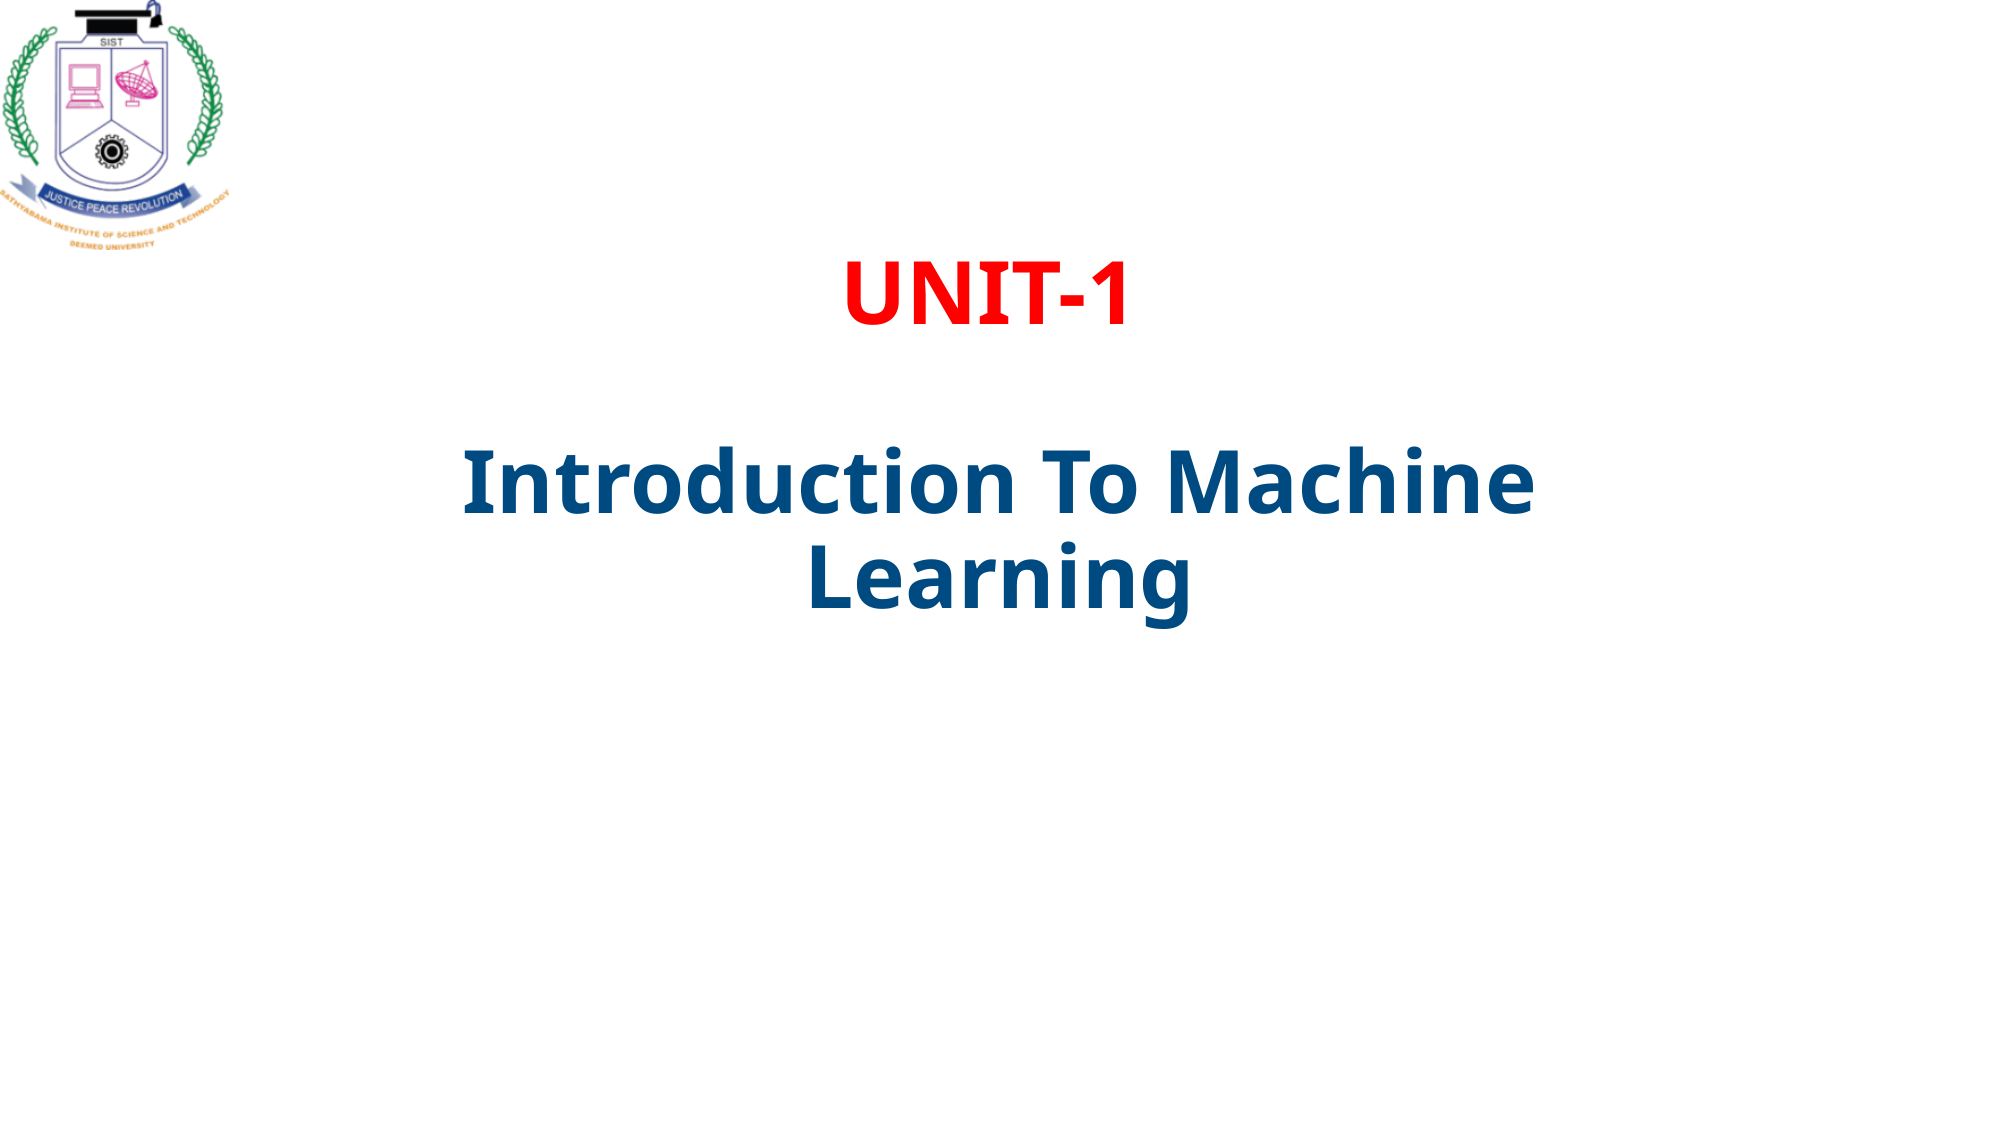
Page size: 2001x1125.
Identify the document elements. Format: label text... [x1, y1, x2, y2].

title UNIT-1 Introduction To Machine Learning [249, 427, 1750, 635]
picture [0, 0, 229, 250]
